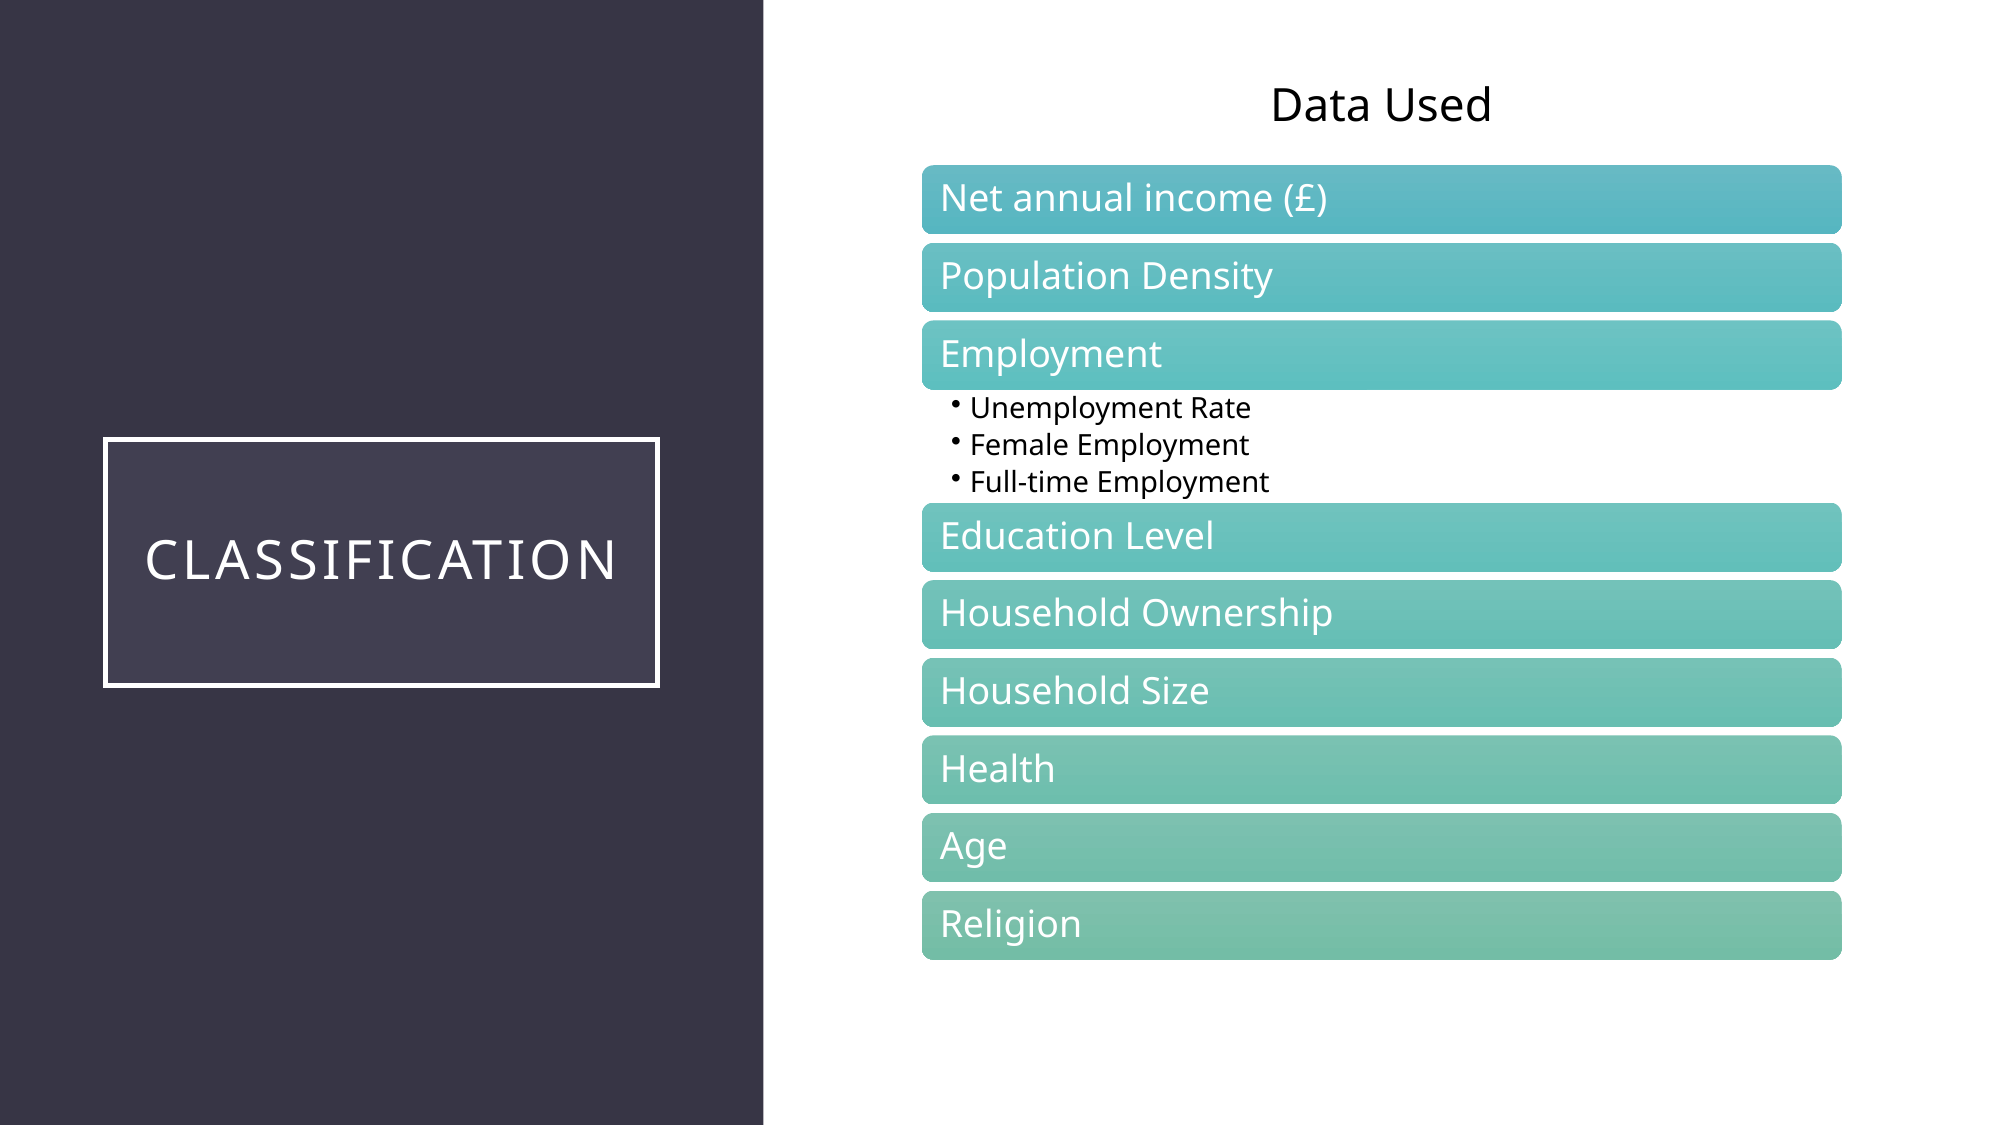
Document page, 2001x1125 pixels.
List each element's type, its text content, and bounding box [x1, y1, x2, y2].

text_box [0, 0, 764, 1125]
text_box Data Used [1224, 68, 1539, 139]
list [921, 158, 1842, 967]
text_box [764, 0, 2000, 1125]
title Classification [103, 437, 660, 688]
